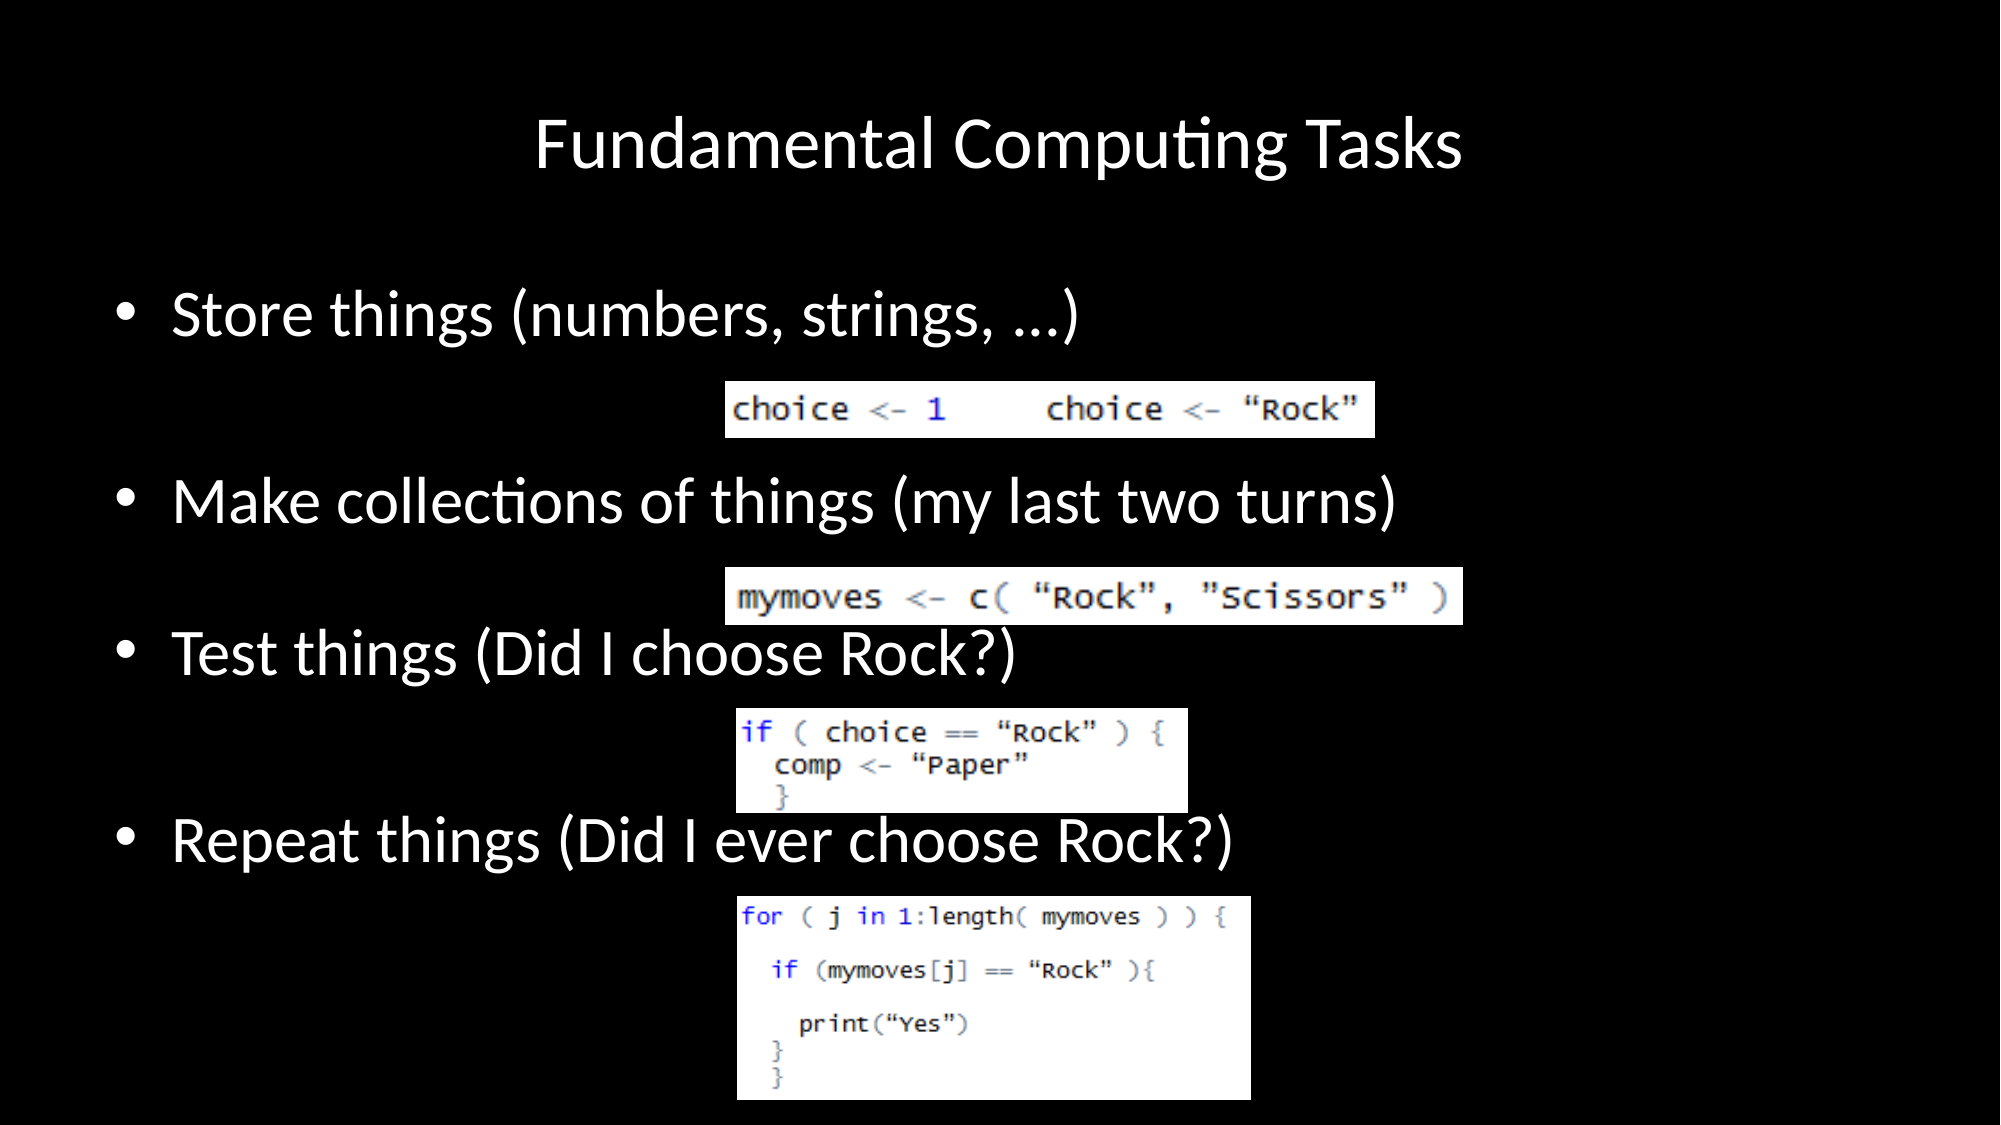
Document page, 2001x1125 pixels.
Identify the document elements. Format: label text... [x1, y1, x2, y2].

picture [724, 380, 1376, 438]
picture [724, 566, 1463, 626]
picture [736, 707, 1188, 813]
picture [737, 896, 1251, 1101]
title Fundamental Computing Tasks [99, 45, 1900, 233]
list Store things (numbers, strings, ...) Make collections of things (my last two turns) Test things (Did I choose Rock?) Repeat things (Did I ever choose Rock?) [99, 262, 1900, 1005]
